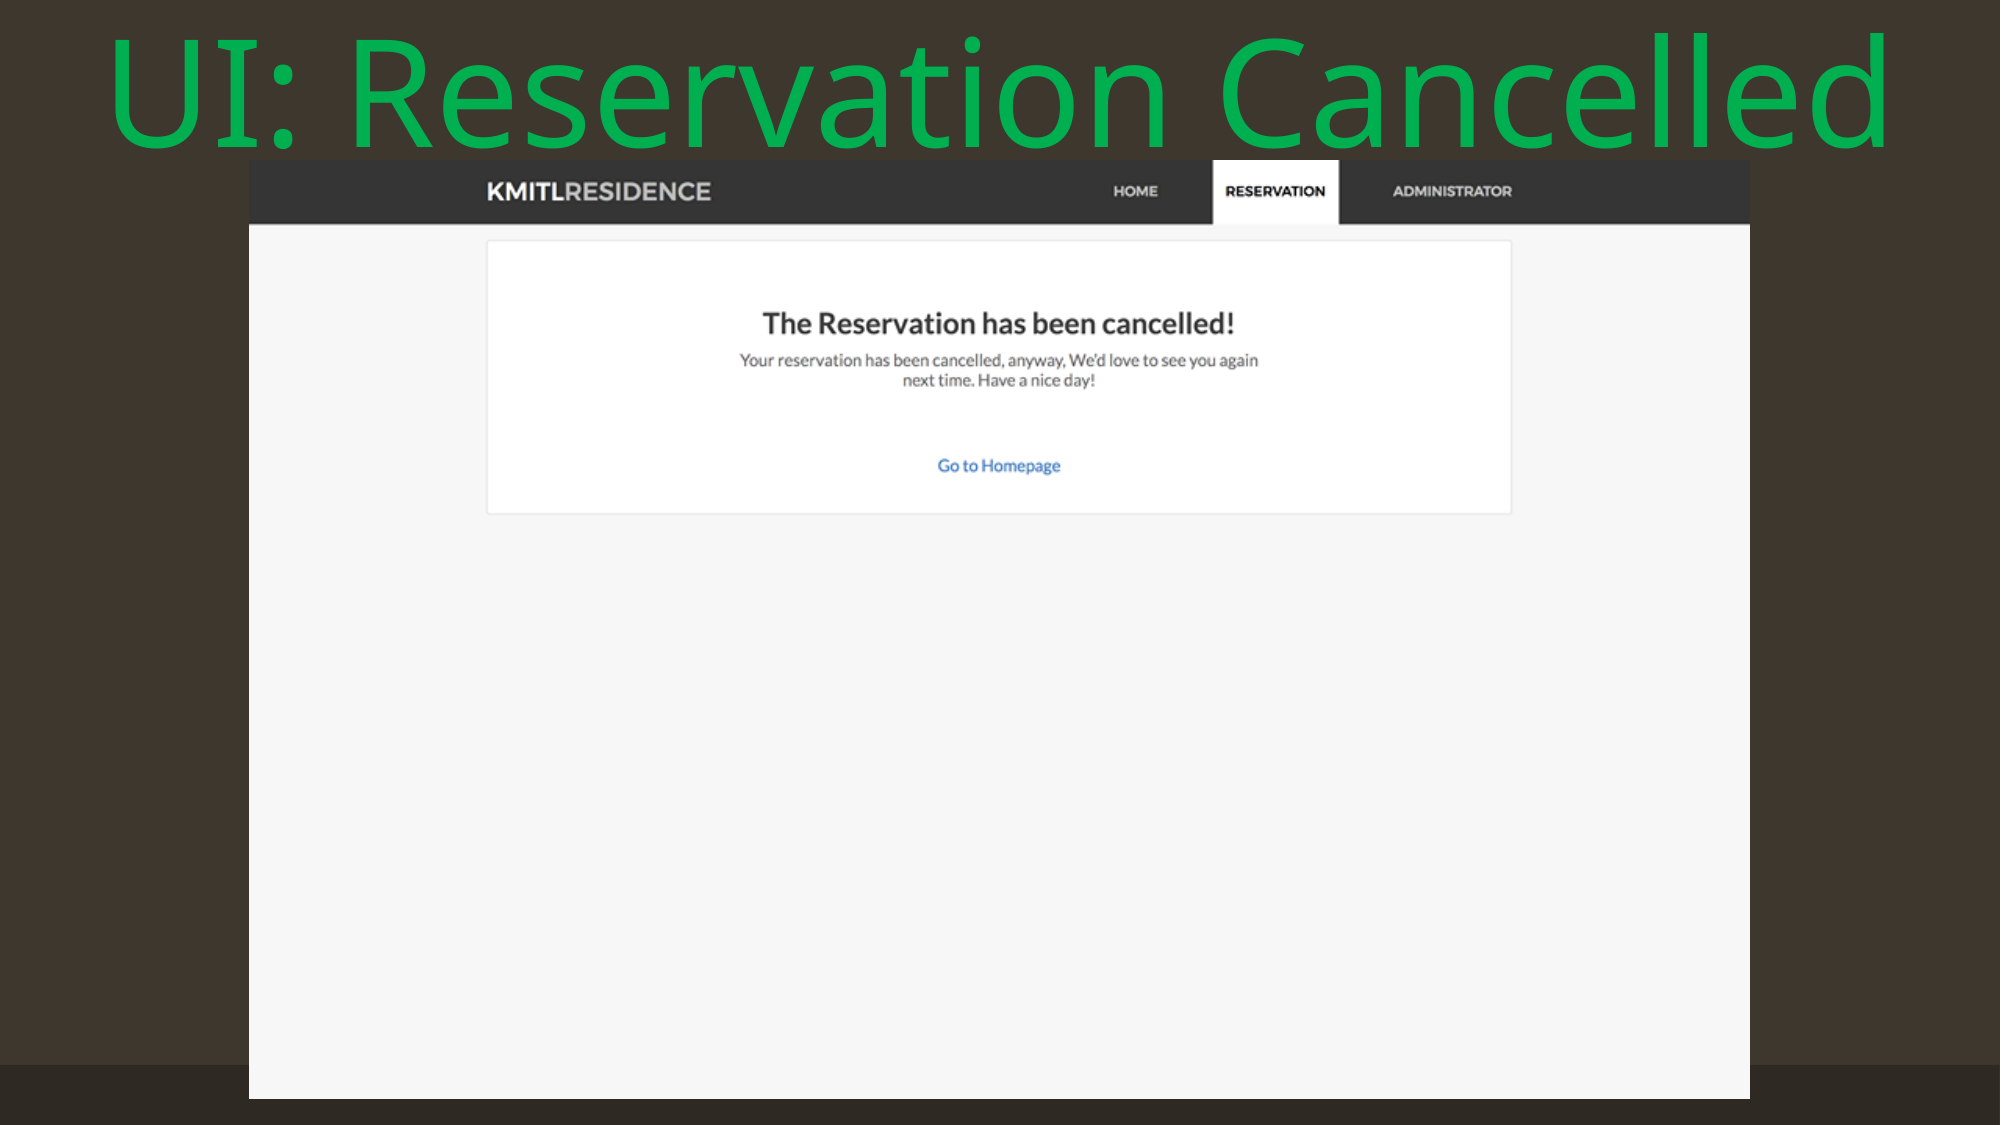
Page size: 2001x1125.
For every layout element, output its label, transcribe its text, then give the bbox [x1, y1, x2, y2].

picture [249, 160, 1750, 1099]
title UI: Reservation Cancelled [0, 0, 2000, 188]
